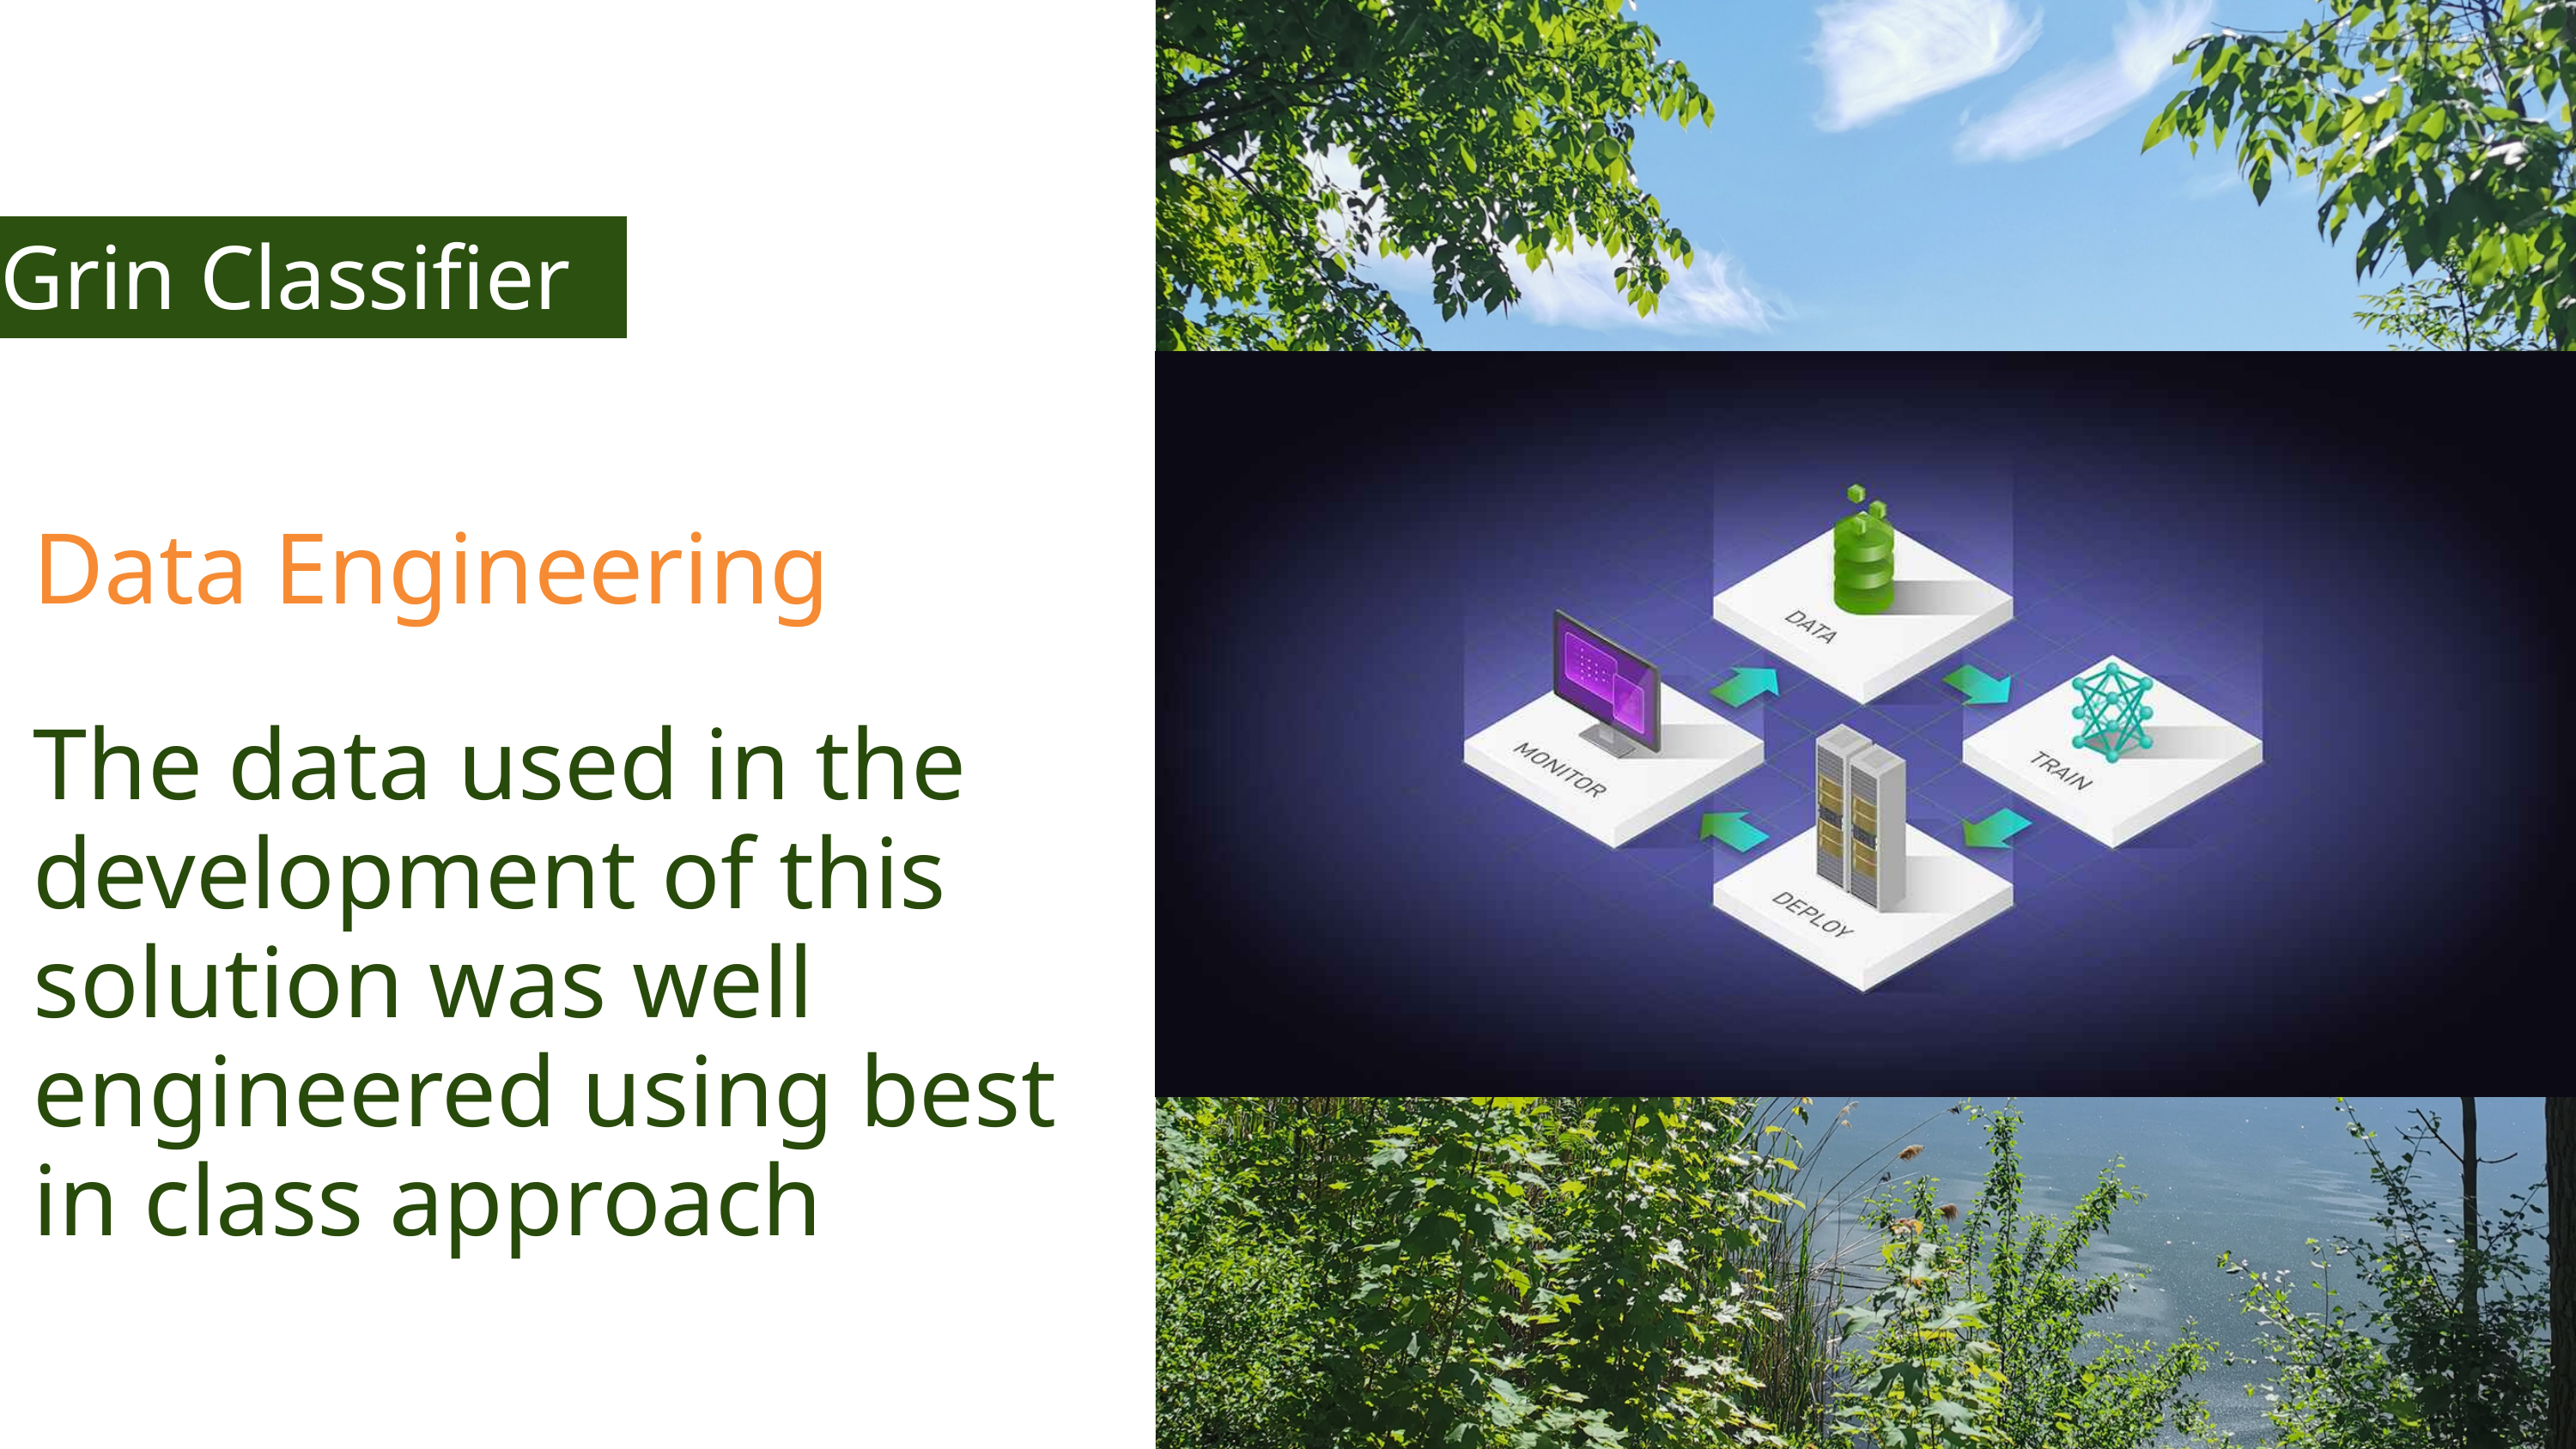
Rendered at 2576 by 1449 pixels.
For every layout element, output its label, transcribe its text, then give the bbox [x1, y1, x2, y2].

picture [1155, 0, 2576, 1449]
text_box Data Engineering [33, 514, 1113, 624]
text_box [0, 215, 628, 339]
text_box The data used in the development of this solution was well engineered using best in class approach [33, 709, 1113, 1256]
